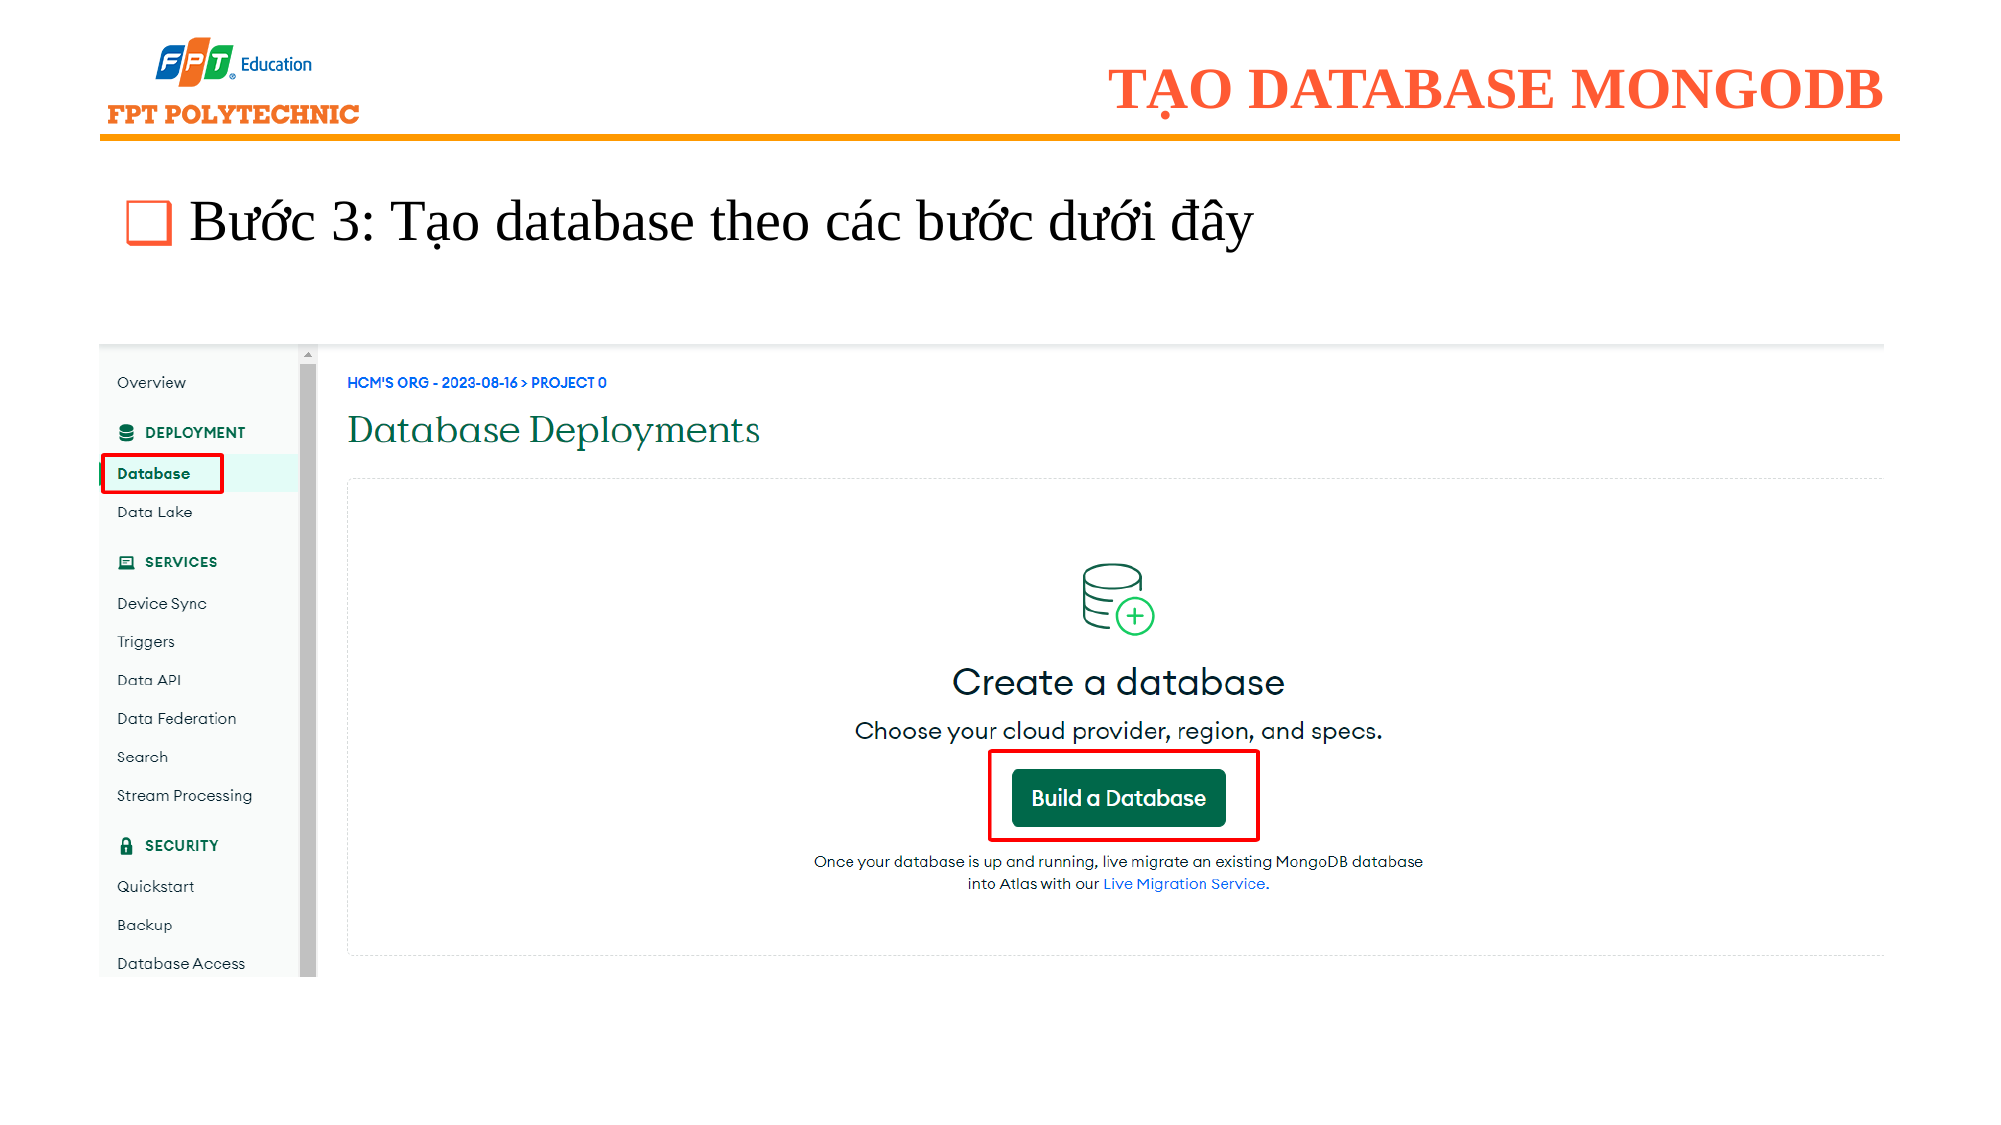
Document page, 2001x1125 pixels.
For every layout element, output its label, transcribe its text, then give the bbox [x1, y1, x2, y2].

picture [99, 25, 367, 134]
picture [99, 135, 367, 143]
picture [99, 344, 1884, 977]
title TẠO DATABASE MONGODB [366, 45, 1900, 125]
list Bước 3: Tạo database theo các bước dưới đây [99, 174, 1917, 598]
